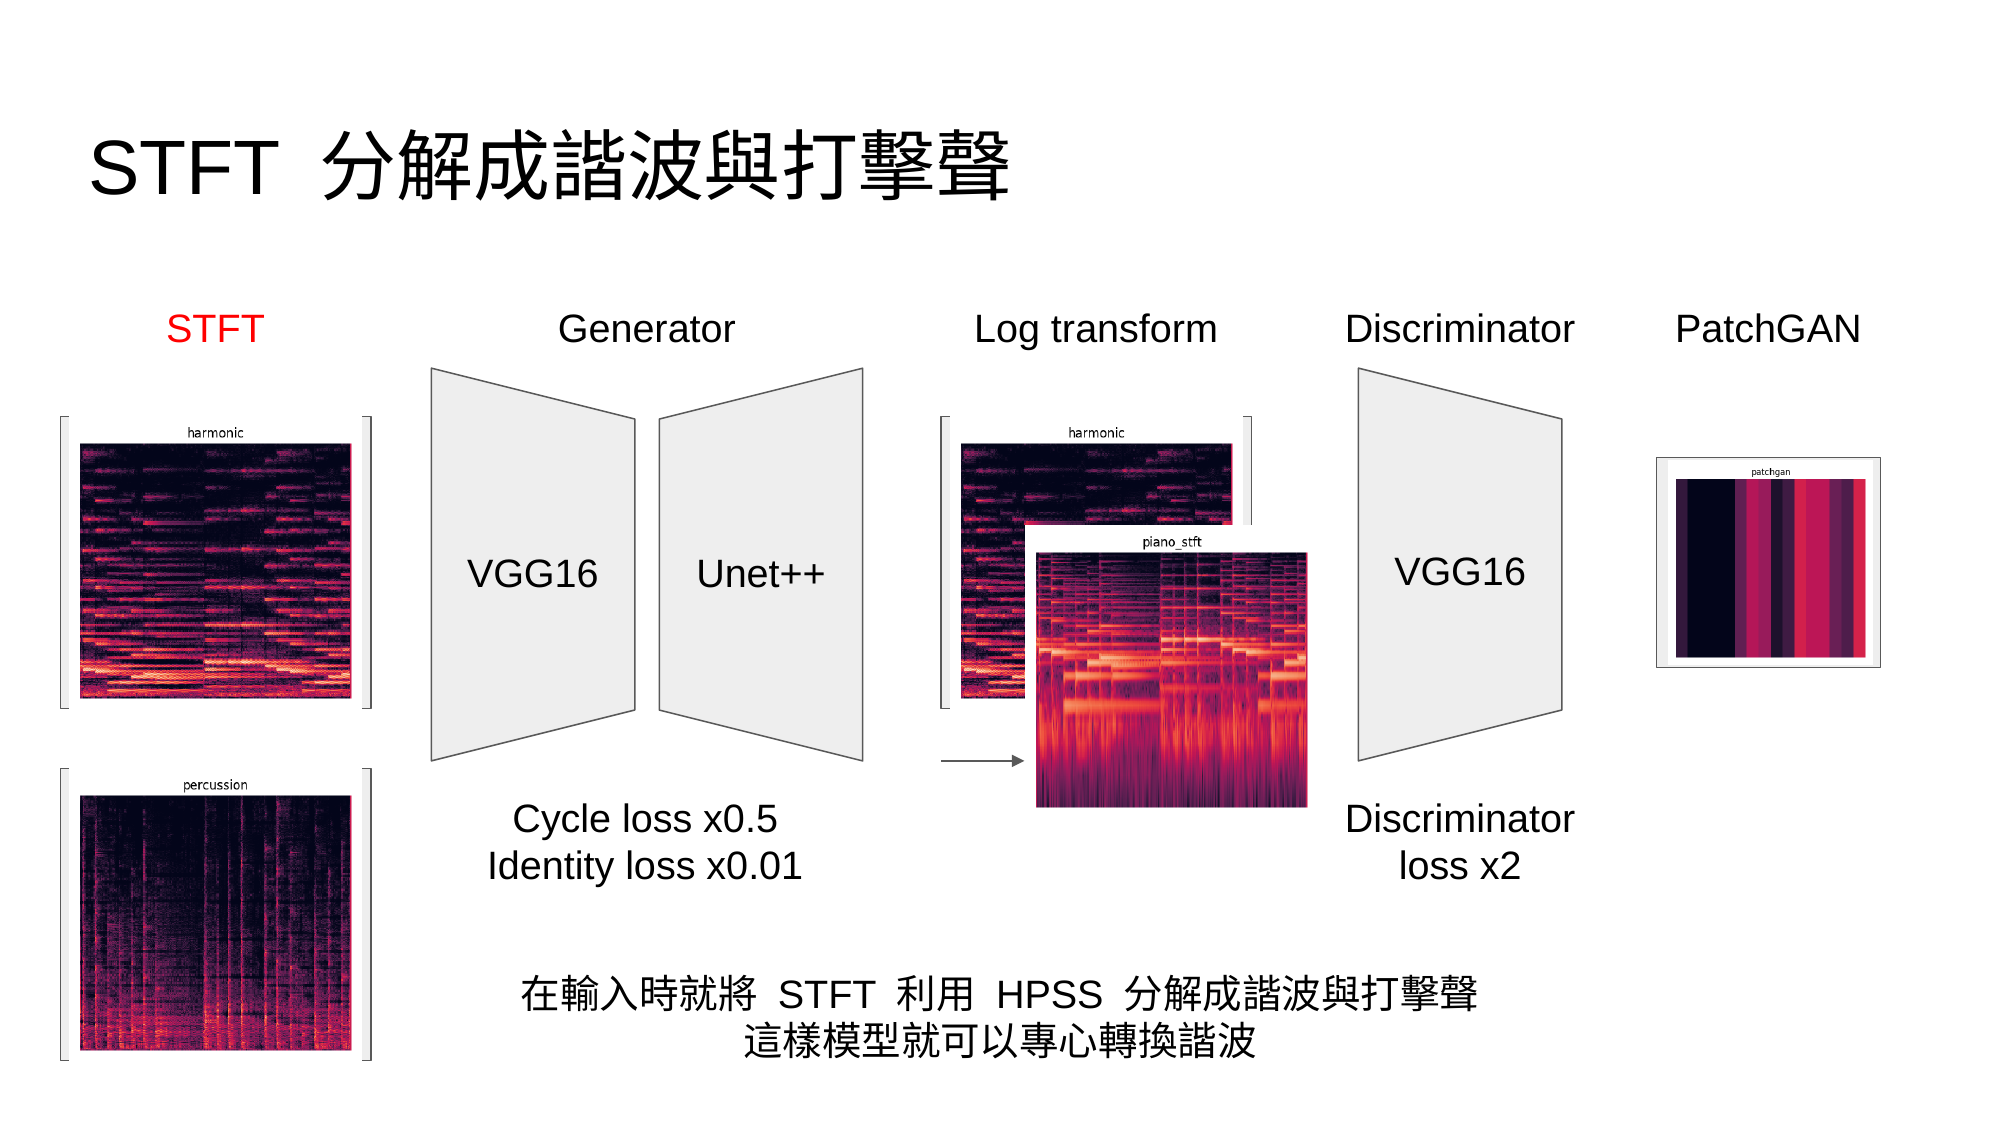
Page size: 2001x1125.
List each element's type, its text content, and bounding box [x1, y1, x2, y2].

title STFT 分解成諧波與打擊聲 [68, 97, 1932, 223]
text_box Discriminator [1317, 282, 1603, 357]
text_box [659, 368, 863, 761]
text_box Cycle loss x0.5 Identity loss x0.01 [429, 772, 861, 899]
text_box VGG16 [1360, 525, 1561, 600]
text_box [60, 768, 68, 1061]
picture [1668, 460, 1873, 665]
text_box [60, 416, 68, 709]
text_box [1243, 416, 1252, 524]
text_box Log transform [941, 282, 1252, 357]
text_box [1656, 457, 1881, 668]
text_box [362, 768, 371, 948]
text_box [1358, 368, 1562, 761]
text_box [362, 416, 371, 709]
text_box 在輸入時就將 STFT 利用 HPSS 分解成諧波與打擊聲 這樣模型就可以專心轉換諧波 [216, 948, 1784, 1125]
text_box STFT [115, 282, 316, 357]
text_box VGG16 [432, 527, 634, 602]
picture [69, 416, 362, 709]
picture [950, 416, 1318, 818]
picture [69, 768, 362, 1061]
text_box Unet++ [660, 527, 862, 602]
text_box [431, 368, 635, 761]
text_box Discriminator loss x2 [1304, 772, 1616, 899]
text_box PatchGAN [1648, 282, 1888, 357]
text_box [941, 416, 949, 709]
text_box Generator [431, 282, 863, 357]
